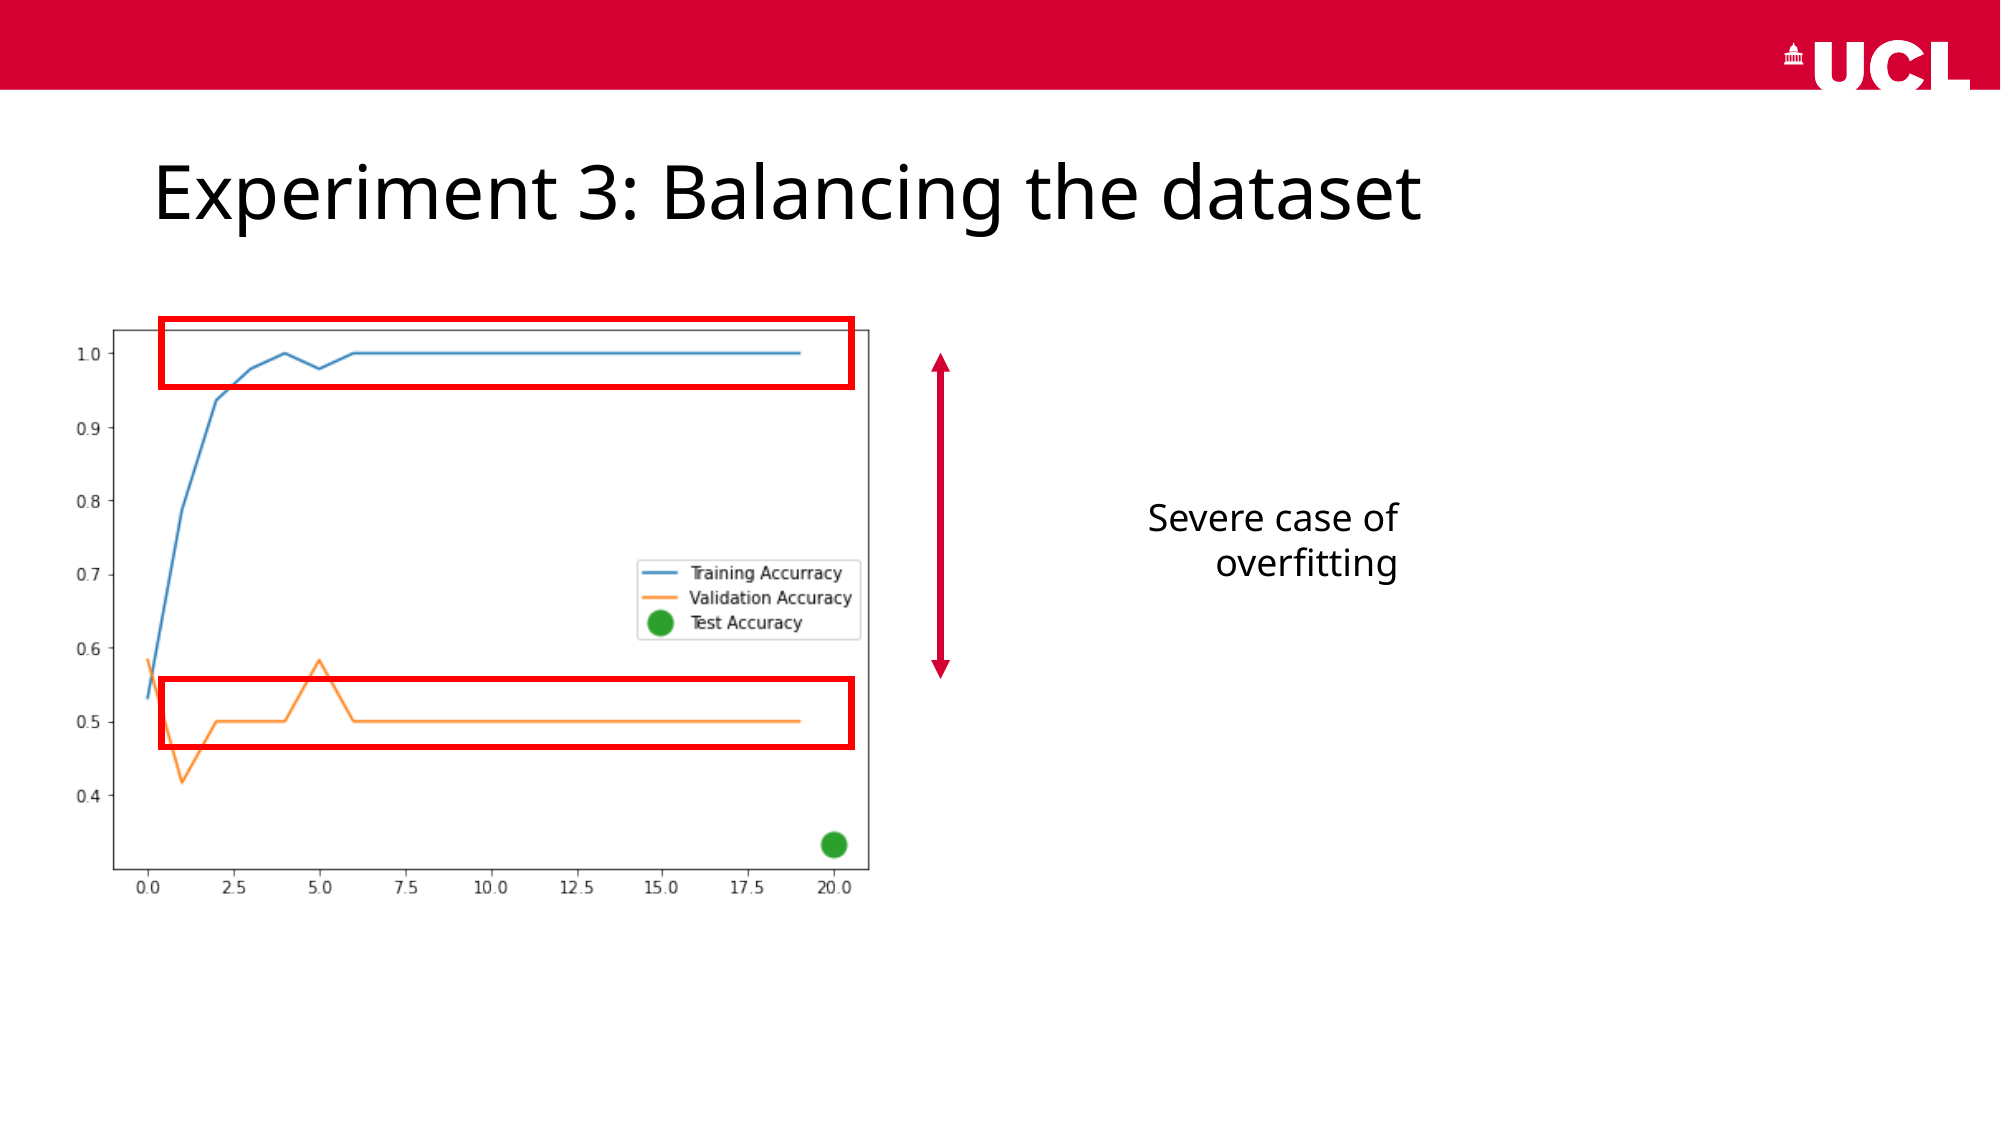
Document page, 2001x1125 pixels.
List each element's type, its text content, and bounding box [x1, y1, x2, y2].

picture [0, 0, 2001, 90]
text_box Severe case of overfitting [958, 486, 1414, 592]
picture [45, 318, 880, 909]
title Experiment 3: Balancing the dataset [137, 118, 1863, 271]
